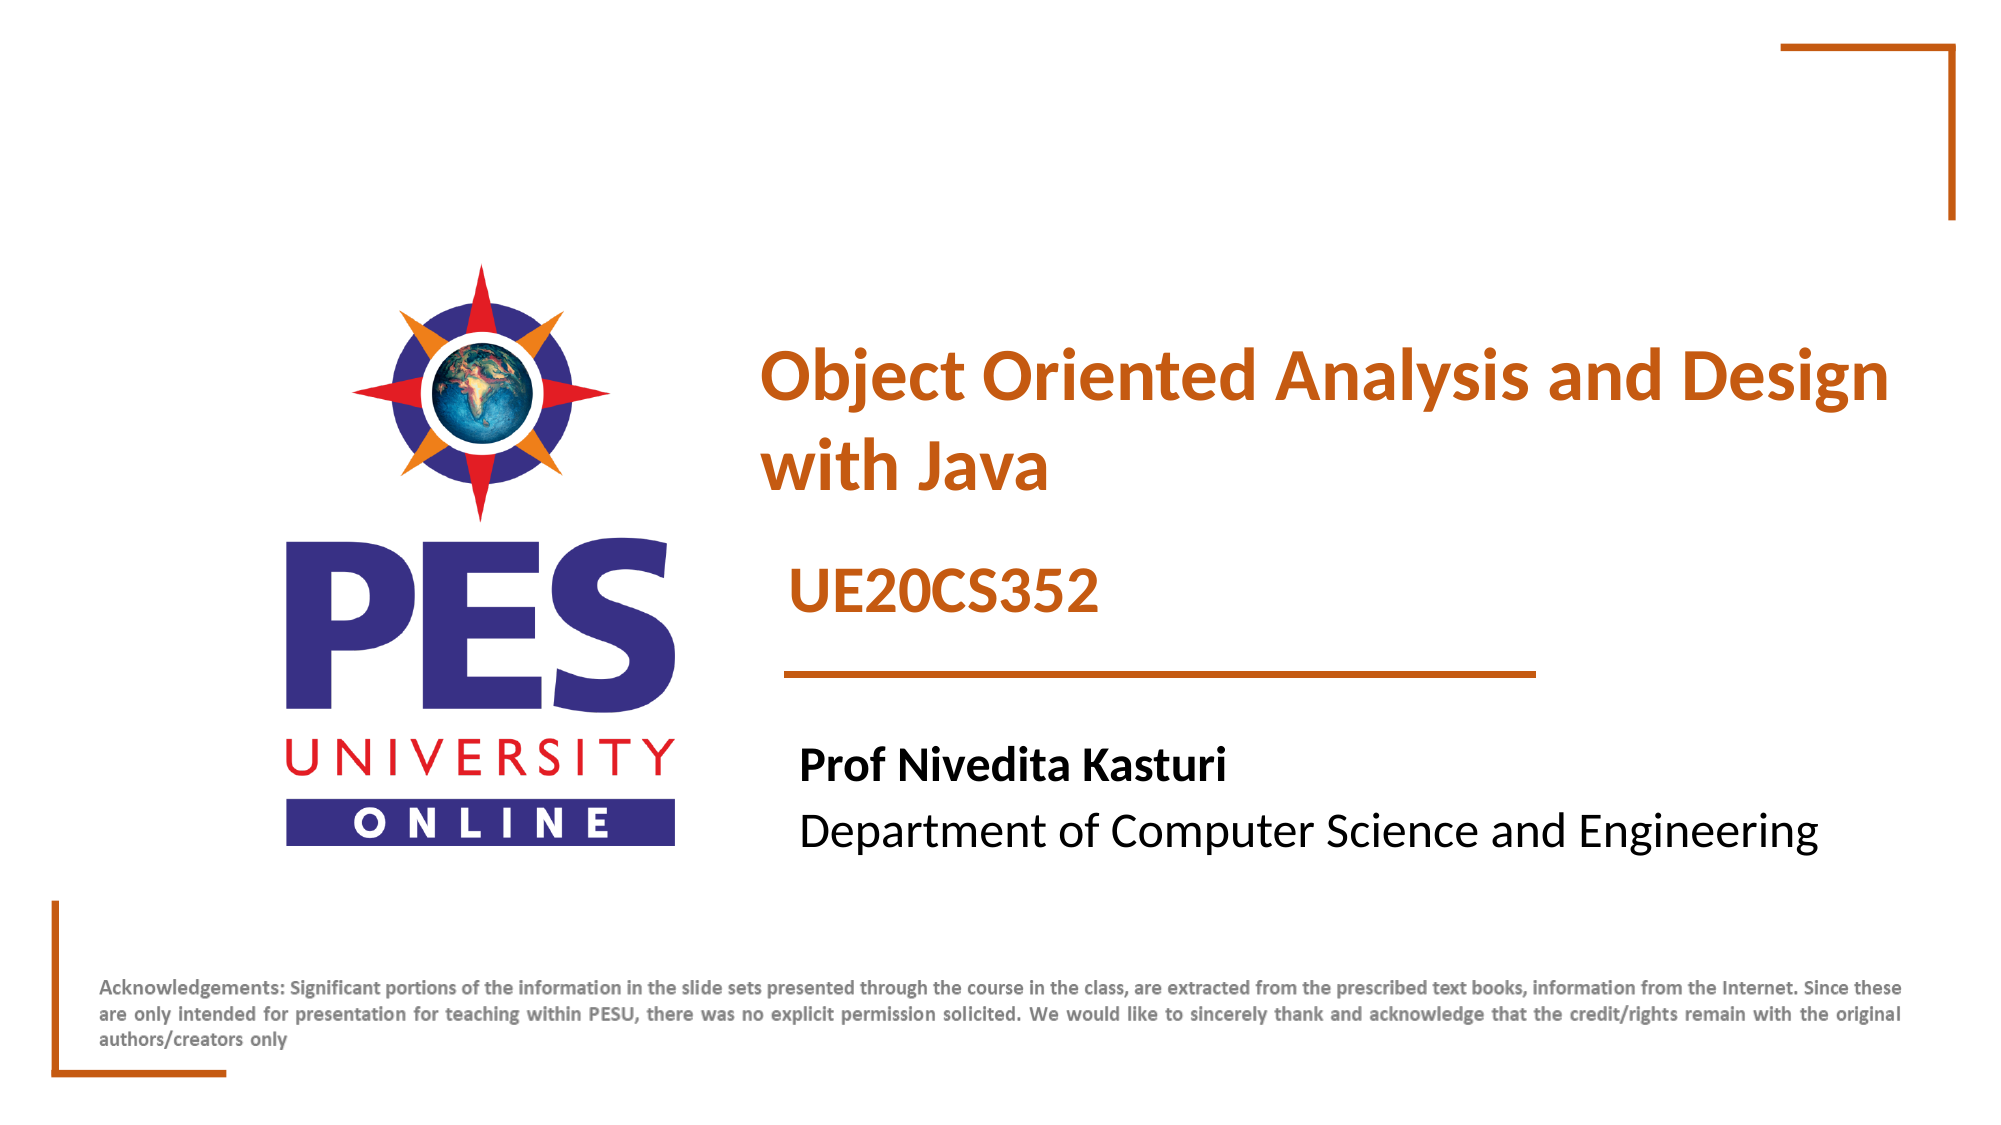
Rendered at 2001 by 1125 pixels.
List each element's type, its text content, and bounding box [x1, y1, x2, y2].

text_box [1780, 43, 1956, 221]
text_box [51, 900, 227, 1078]
picture [286, 263, 676, 847]
text_box Object Oriented Analysis and Design with Java [745, 317, 1976, 513]
text_box Prof Nivedita Kasturi [784, 724, 2000, 800]
text_box Department of Computer Science and Engineering [784, 789, 1873, 865]
text_box UE20CS352 [756, 537, 1133, 633]
picture [84, 966, 1916, 1065]
